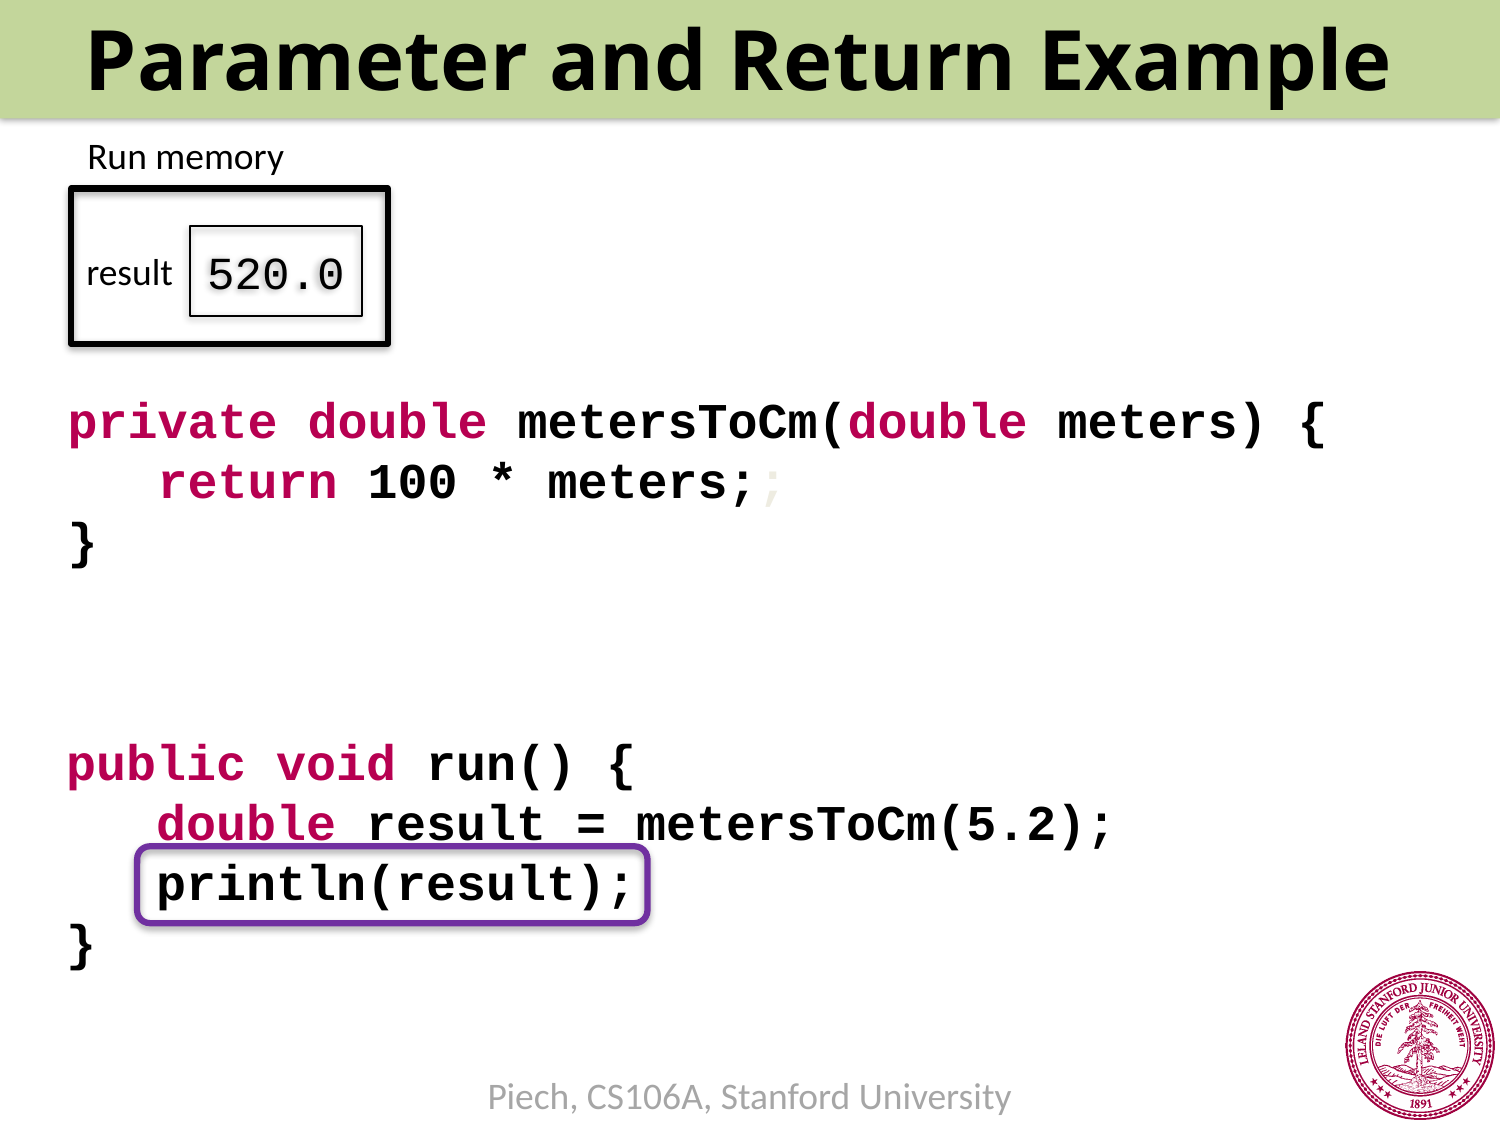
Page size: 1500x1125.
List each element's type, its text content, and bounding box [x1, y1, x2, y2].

text_box [136, 845, 649, 924]
text_box public void run() { double result = metersToCm(5.2); println(result); } [51, 722, 1450, 915]
text_box Parameter and Return Example [0, 0, 1500, 122]
text_box Run memory [72, 124, 300, 185]
list private double metersToCm(double meters) { return 100 * meters;; } [52, 200, 1451, 1030]
picture [1345, 971, 1495, 1120]
text_box [71, 188, 389, 345]
